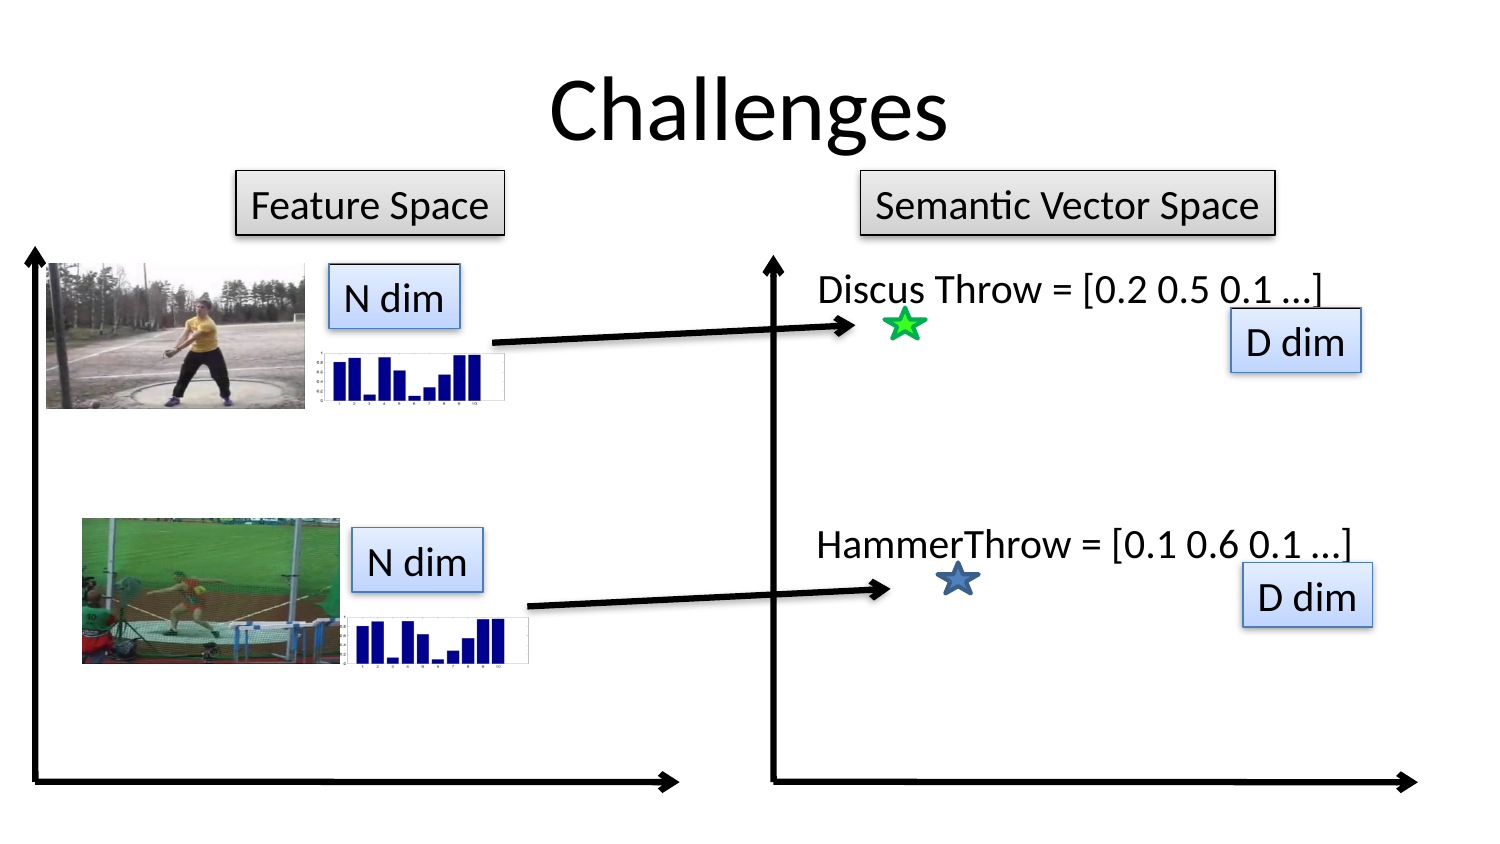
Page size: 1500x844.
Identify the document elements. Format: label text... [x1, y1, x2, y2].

picture [316, 351, 506, 405]
picture [81, 518, 529, 669]
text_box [773, 170, 1419, 783]
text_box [491, 324, 856, 343]
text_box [527, 588, 891, 607]
picture [46, 263, 305, 409]
title Challenges [75, 33, 1425, 175]
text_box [34, 170, 680, 783]
